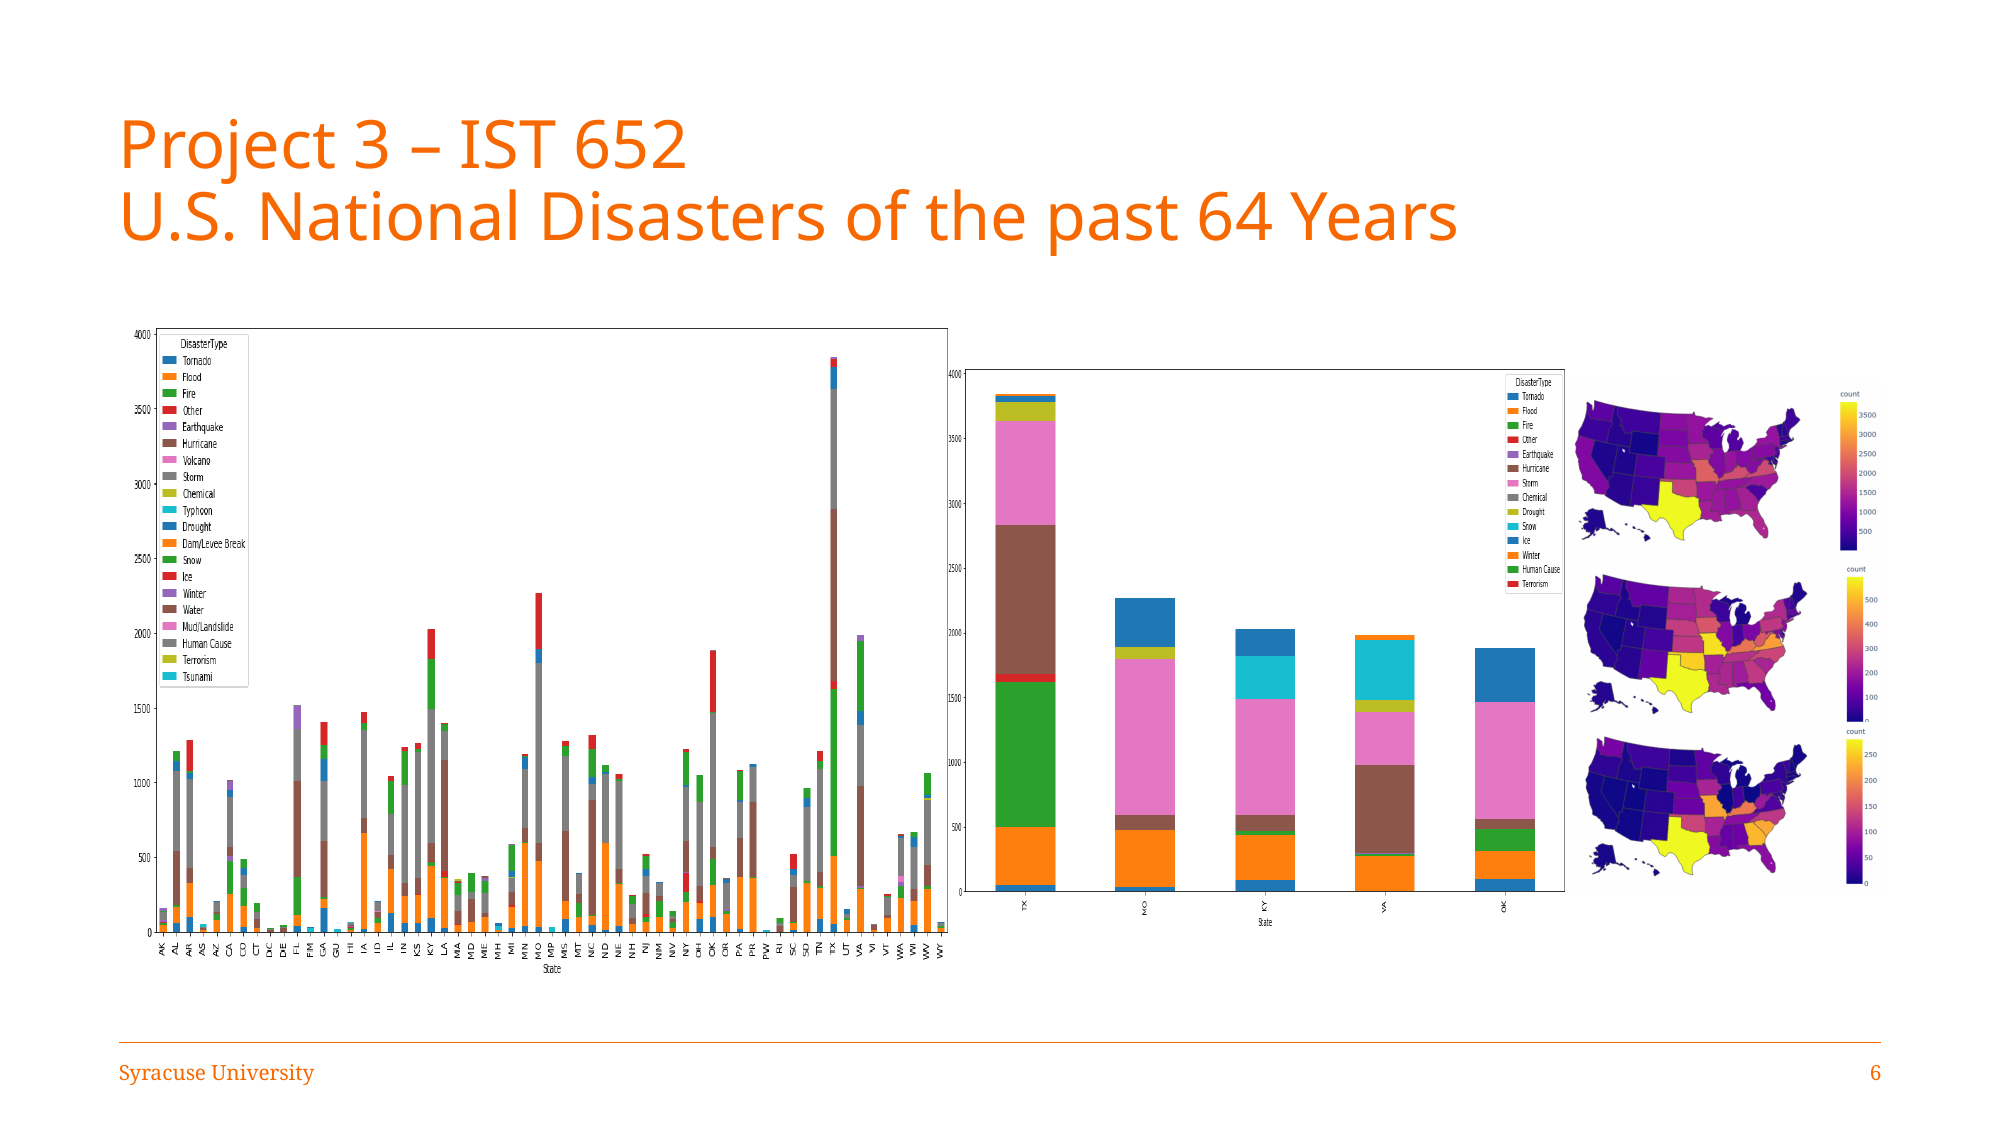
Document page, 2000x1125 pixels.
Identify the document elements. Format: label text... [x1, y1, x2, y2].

chart [119, 314, 1882, 982]
title Project 3 – IST 652 U.S. National Disasters of the past 64 Years [118, 110, 1882, 173]
